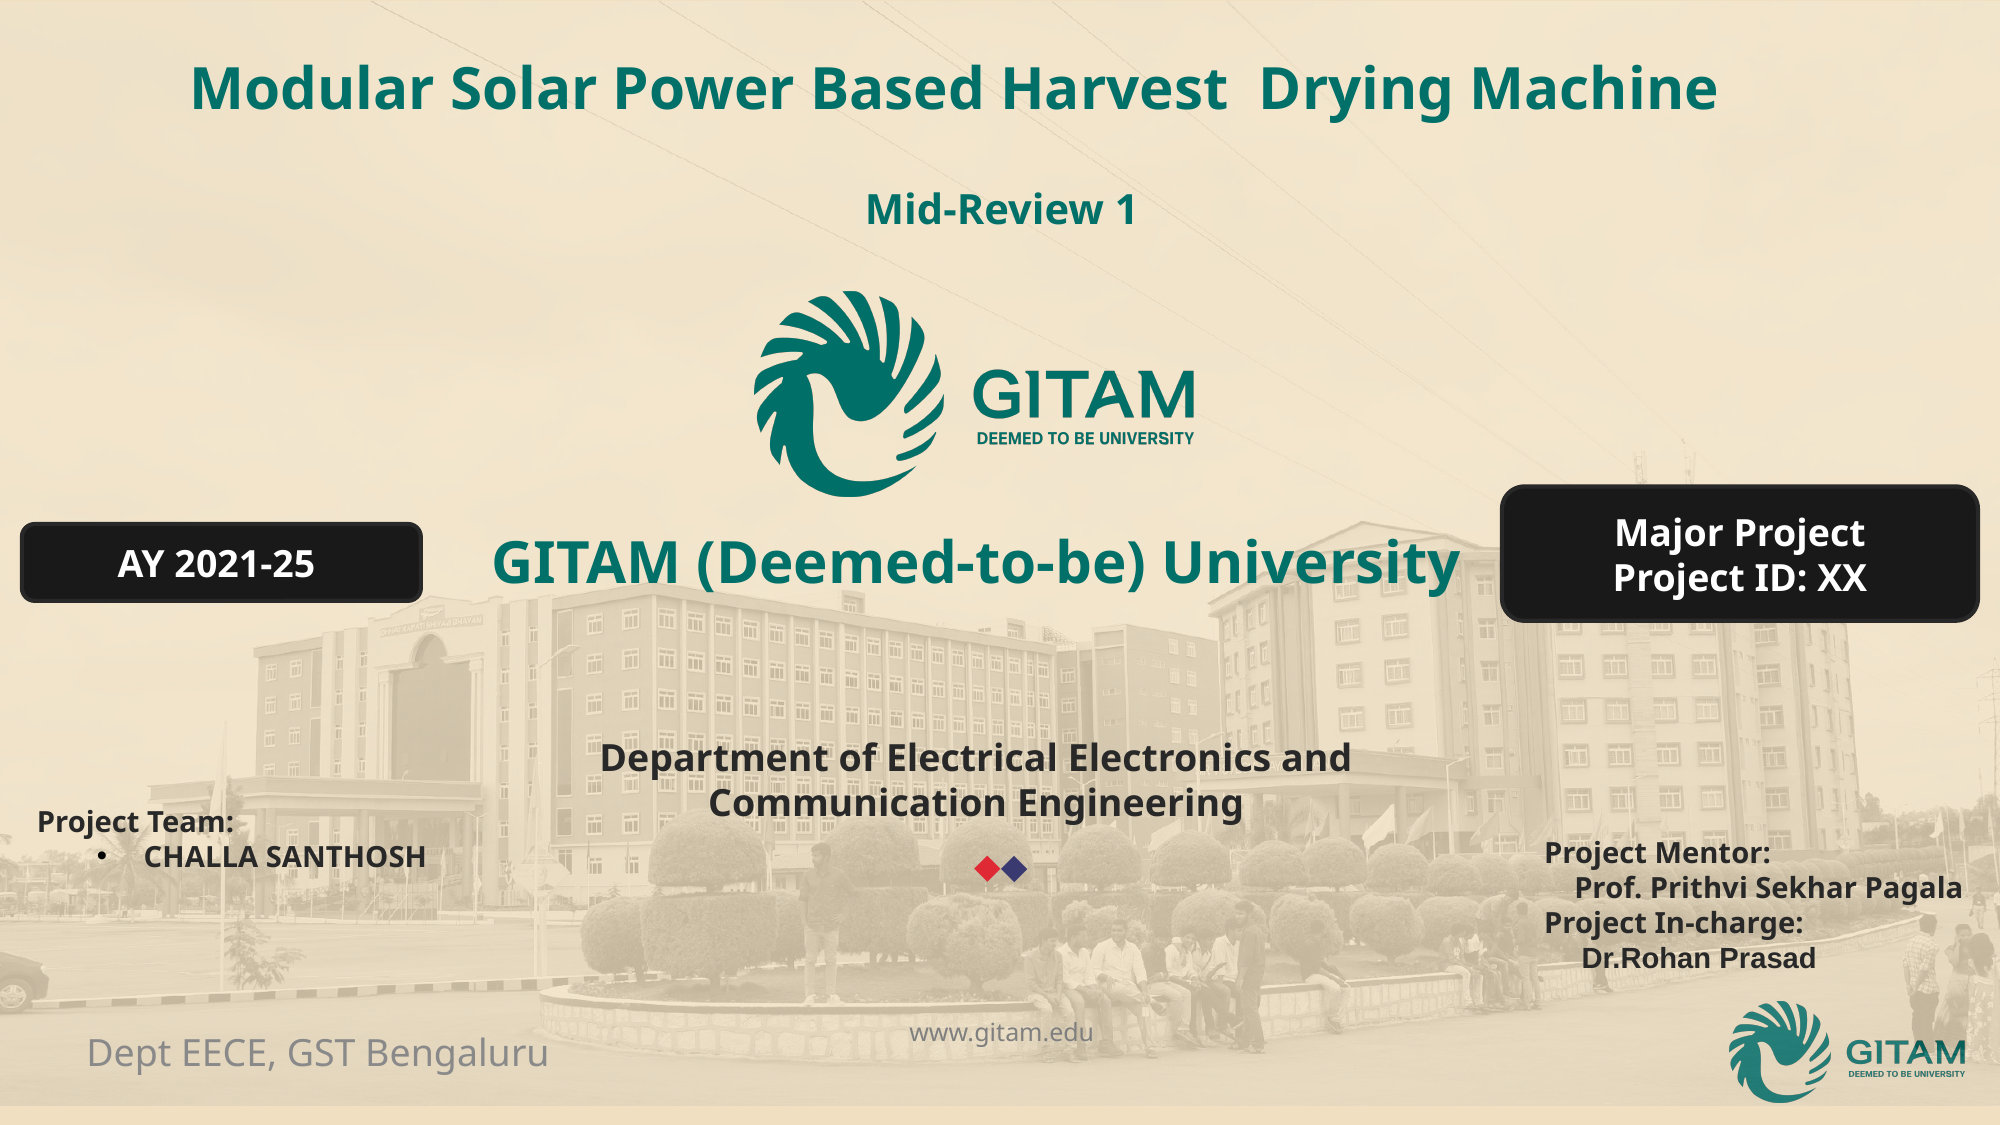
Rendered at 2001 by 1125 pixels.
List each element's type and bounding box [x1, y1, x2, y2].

text_box [981, 850, 1020, 888]
picture [0, 0, 2000, 1107]
